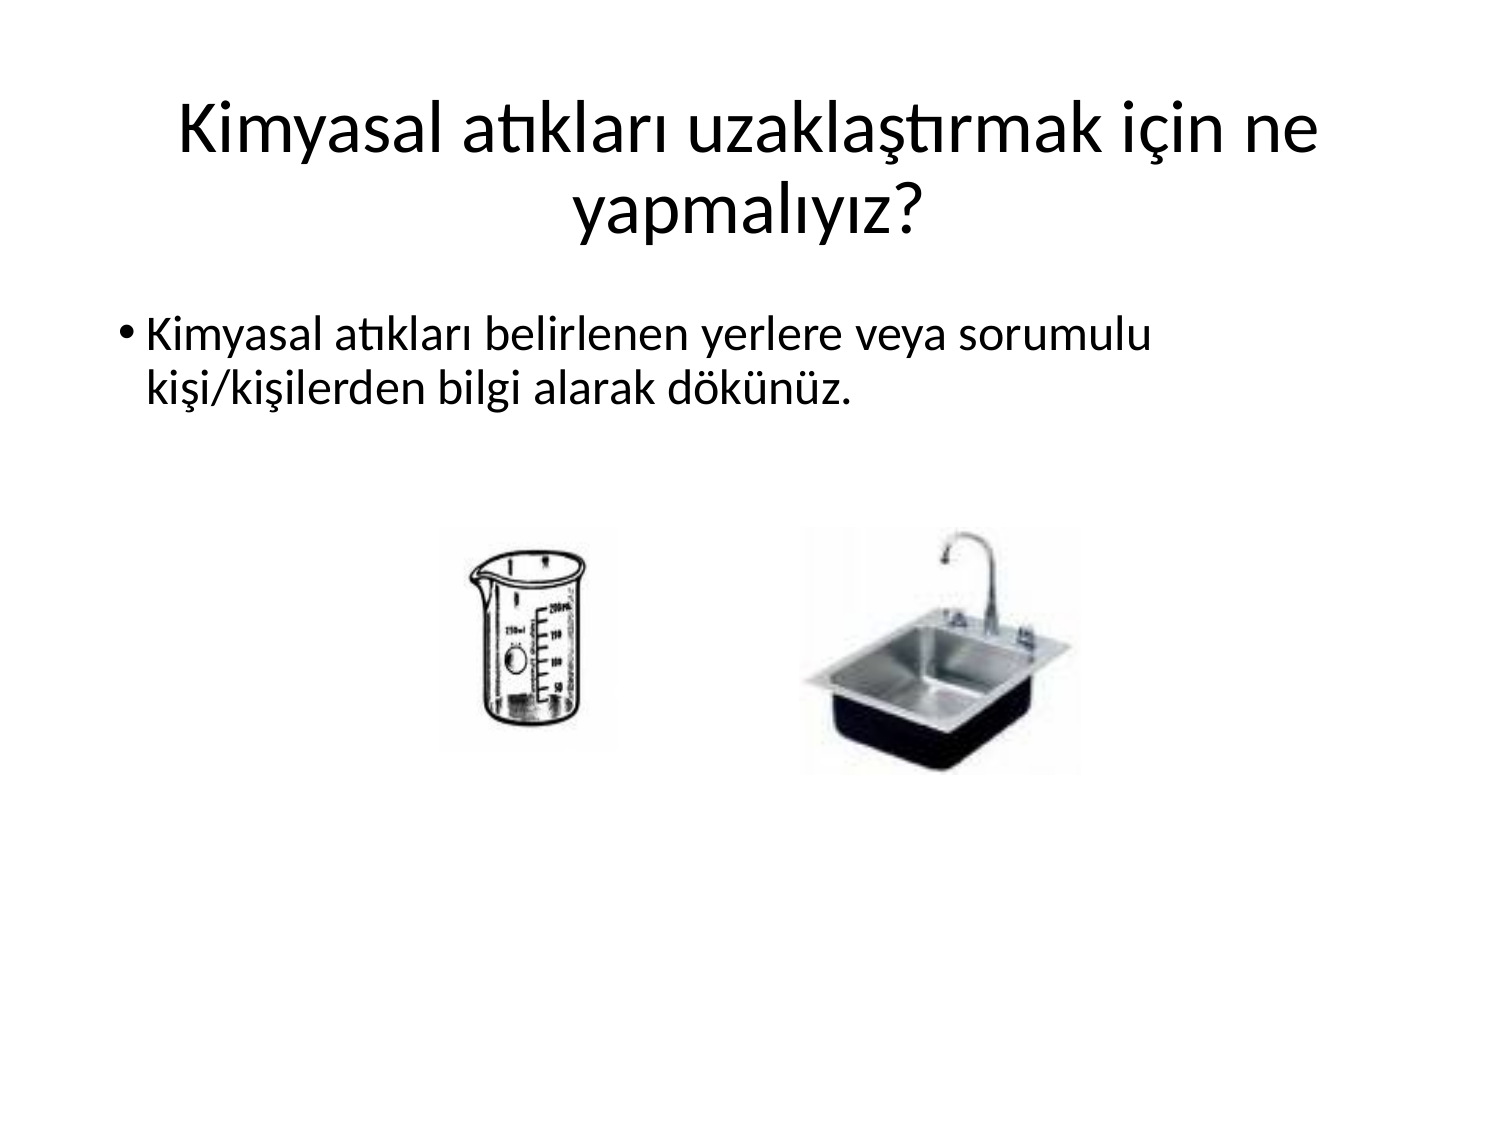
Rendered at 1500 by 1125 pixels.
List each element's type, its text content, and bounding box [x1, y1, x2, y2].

picture [439, 526, 618, 752]
list Kimyasal atıkları belirlenen yerlere veya sorumulu kişi/kişilerden bilgi alarak dökünüz. [103, 299, 1397, 1014]
title Kimyasal atıkları uzaklaştırmak için ne yapmalıyız? [103, 59, 1397, 278]
picture [799, 526, 1081, 775]
